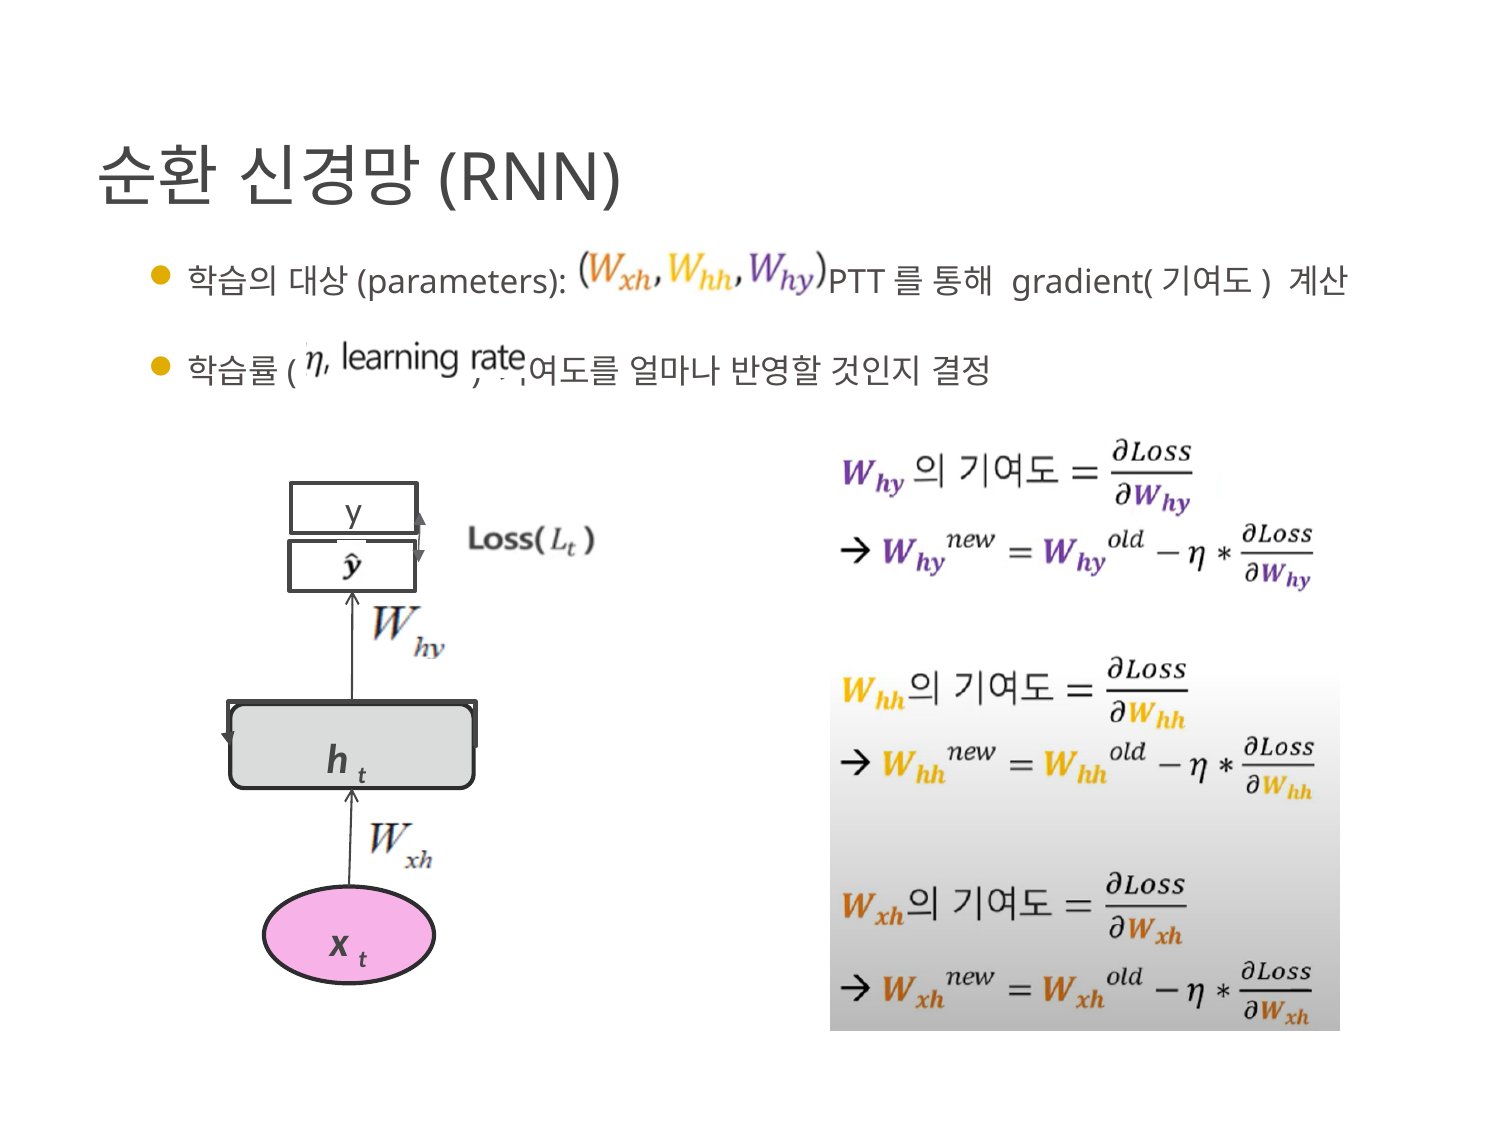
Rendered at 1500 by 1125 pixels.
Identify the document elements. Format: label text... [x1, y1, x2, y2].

picture [578, 246, 829, 296]
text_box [229, 482, 598, 984]
title 순환 신경망(RNN) [81, 90, 1412, 212]
text_box 학습의 대상(parameters):  BPTT를 통해 gradient(기여도) 계산 학습률( ) 기여도를 얼마나 반영할 것인지 결정 [78, 212, 1459, 412]
picture [306, 339, 525, 379]
picture [830, 435, 1340, 1031]
